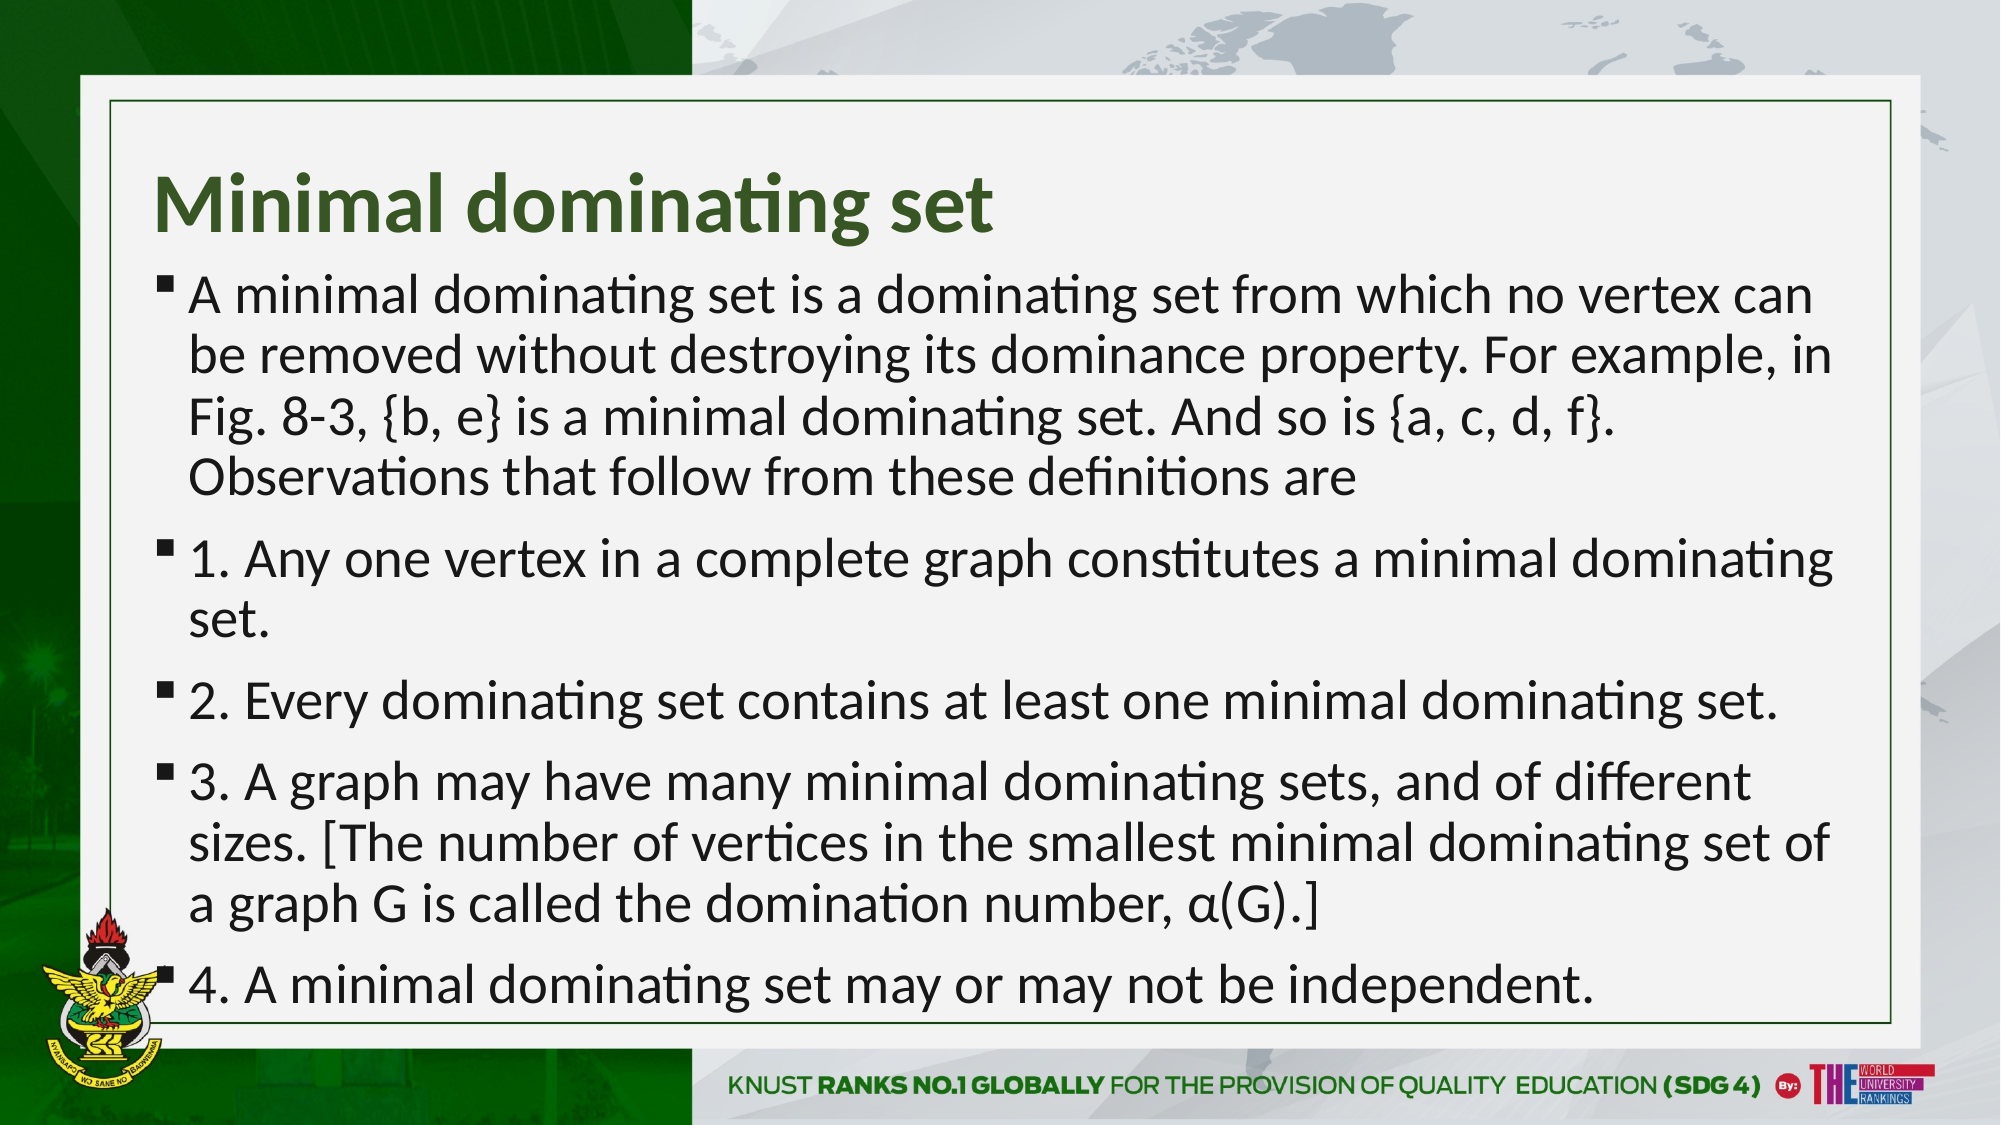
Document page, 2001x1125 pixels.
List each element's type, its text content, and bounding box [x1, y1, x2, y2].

picture [0, 0, 2001, 1125]
list A minimal dominating set is a dominating set from which no vertex can be removed without destroying its dominance property. For example, in Fig. 8-3, {b, e} is a minimal dominating set. And so is {a, c, d, f}. Observations that follow from these definitions are 1. Any one vertex in a complete graph constitutes a minimal dominating set. 2. Every dominating set contains at least one minimal dominating set. 3. A graph may have many minimal dominating sets, and of different sizes. [The number of vertices in the smallest minimal dominating set of a graph G is called the domination number, α(G).] 4. A minimal dominating set may or may not be independent. [137, 256, 1863, 1026]
title Minimal dominating set [137, 123, 1863, 256]
